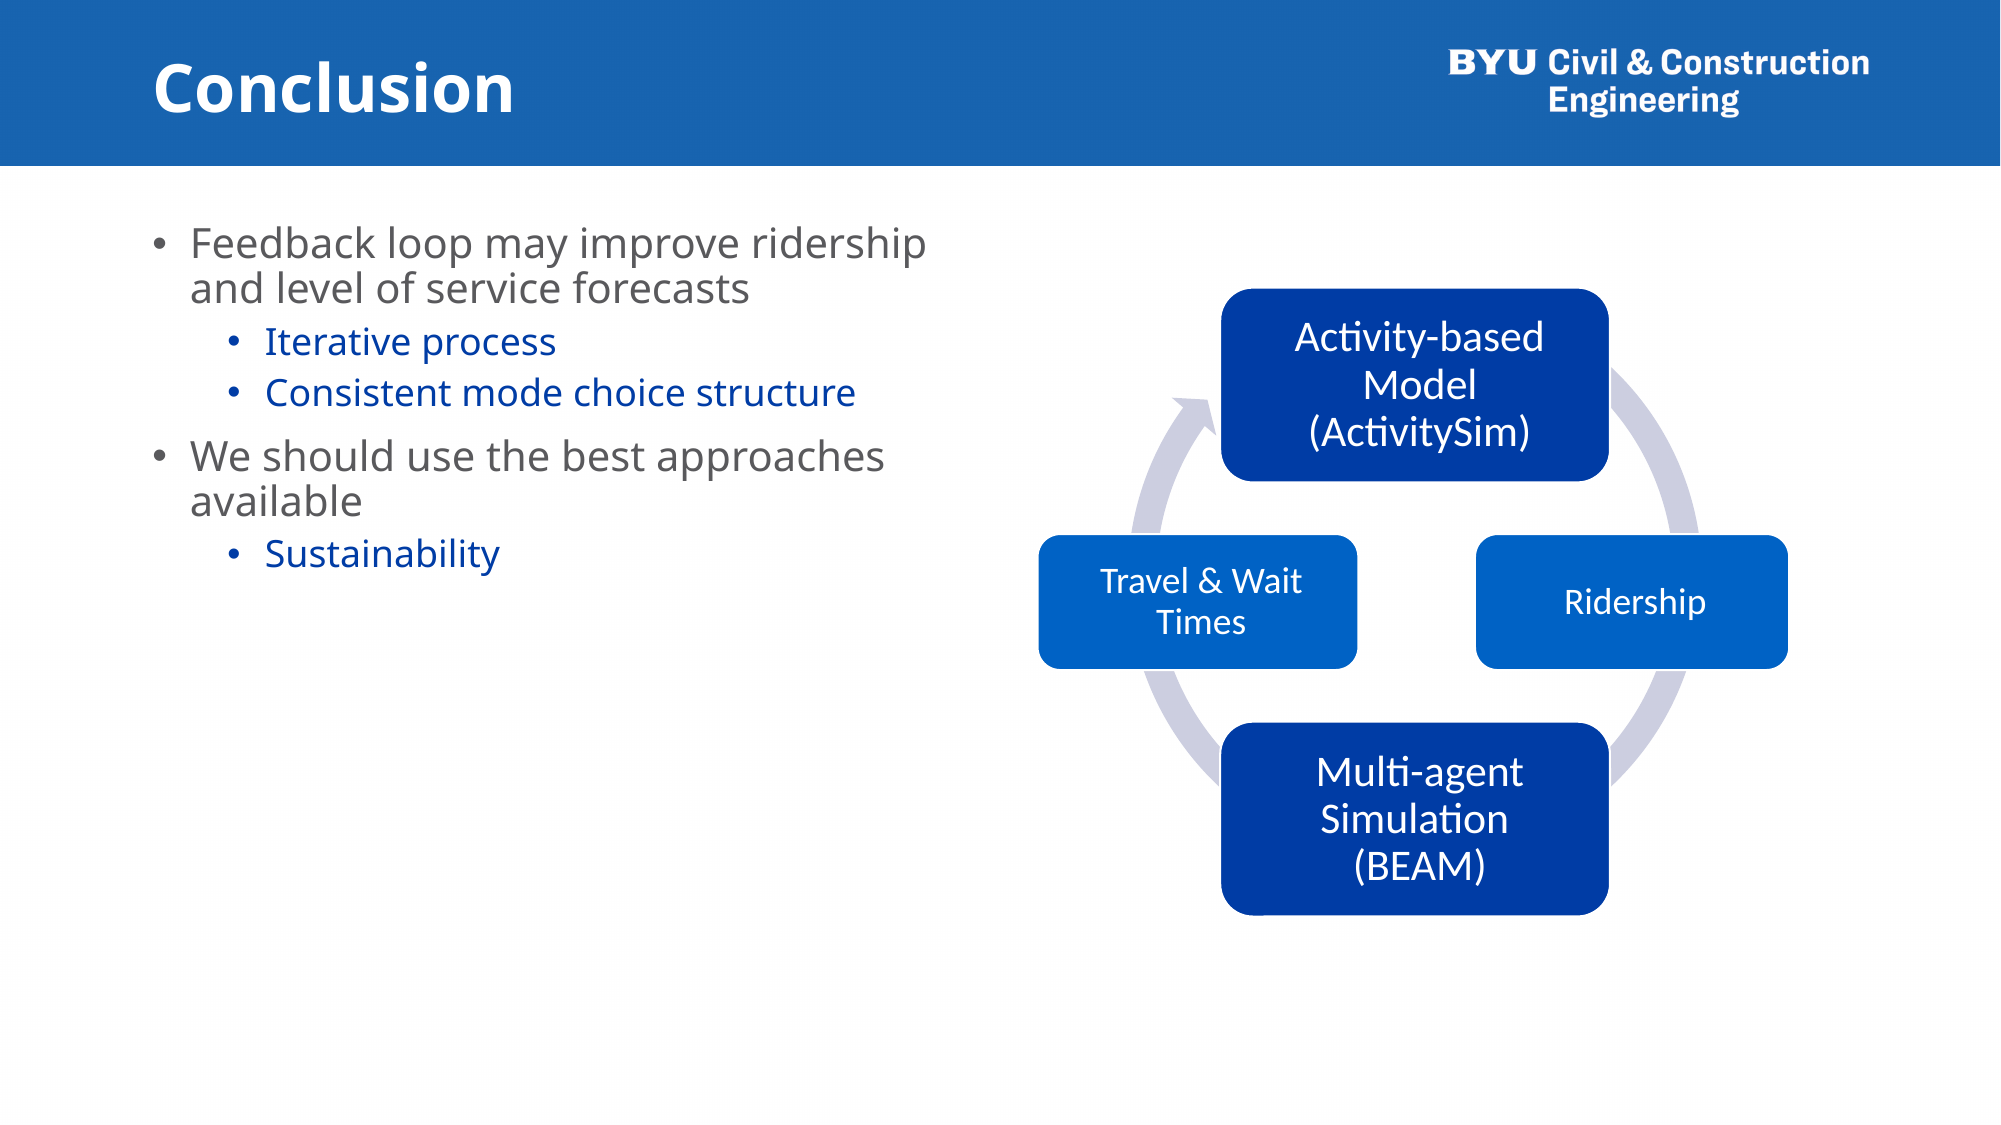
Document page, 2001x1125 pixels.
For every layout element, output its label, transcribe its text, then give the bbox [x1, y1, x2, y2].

list Feedback loop may improve ridership and level of service forecasts Iterative process Consistent mode choice structure We should use the best approaches available Sustainability [137, 215, 1000, 1014]
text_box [858, 287, 1968, 917]
picture [0, 0, 2001, 1125]
title Conclusion [137, 45, 1469, 137]
